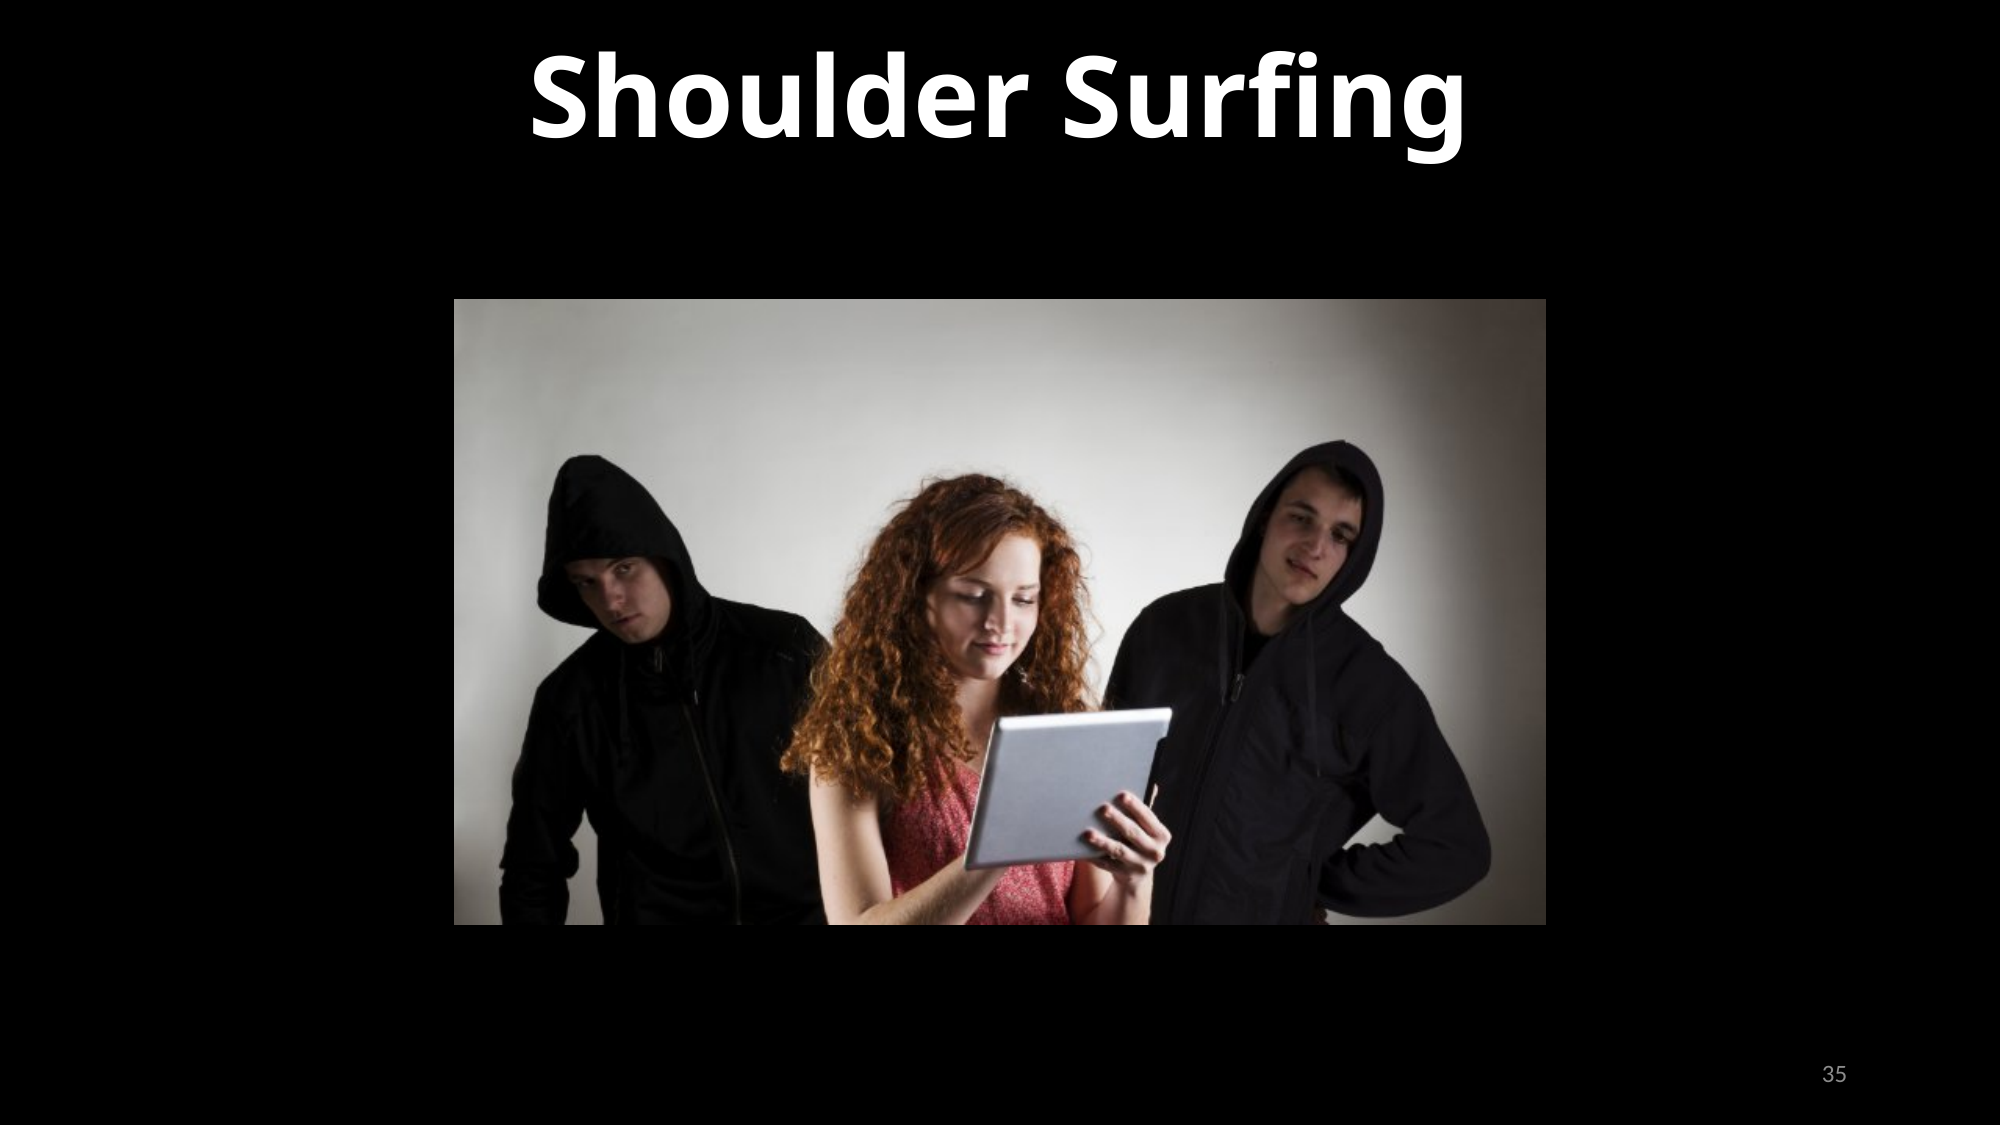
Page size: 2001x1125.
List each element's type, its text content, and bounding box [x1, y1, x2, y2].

slide_number 35 [1412, 1042, 1863, 1103]
picture [454, 299, 1546, 925]
text_box Shoulder Surfing [0, 17, 2000, 167]
